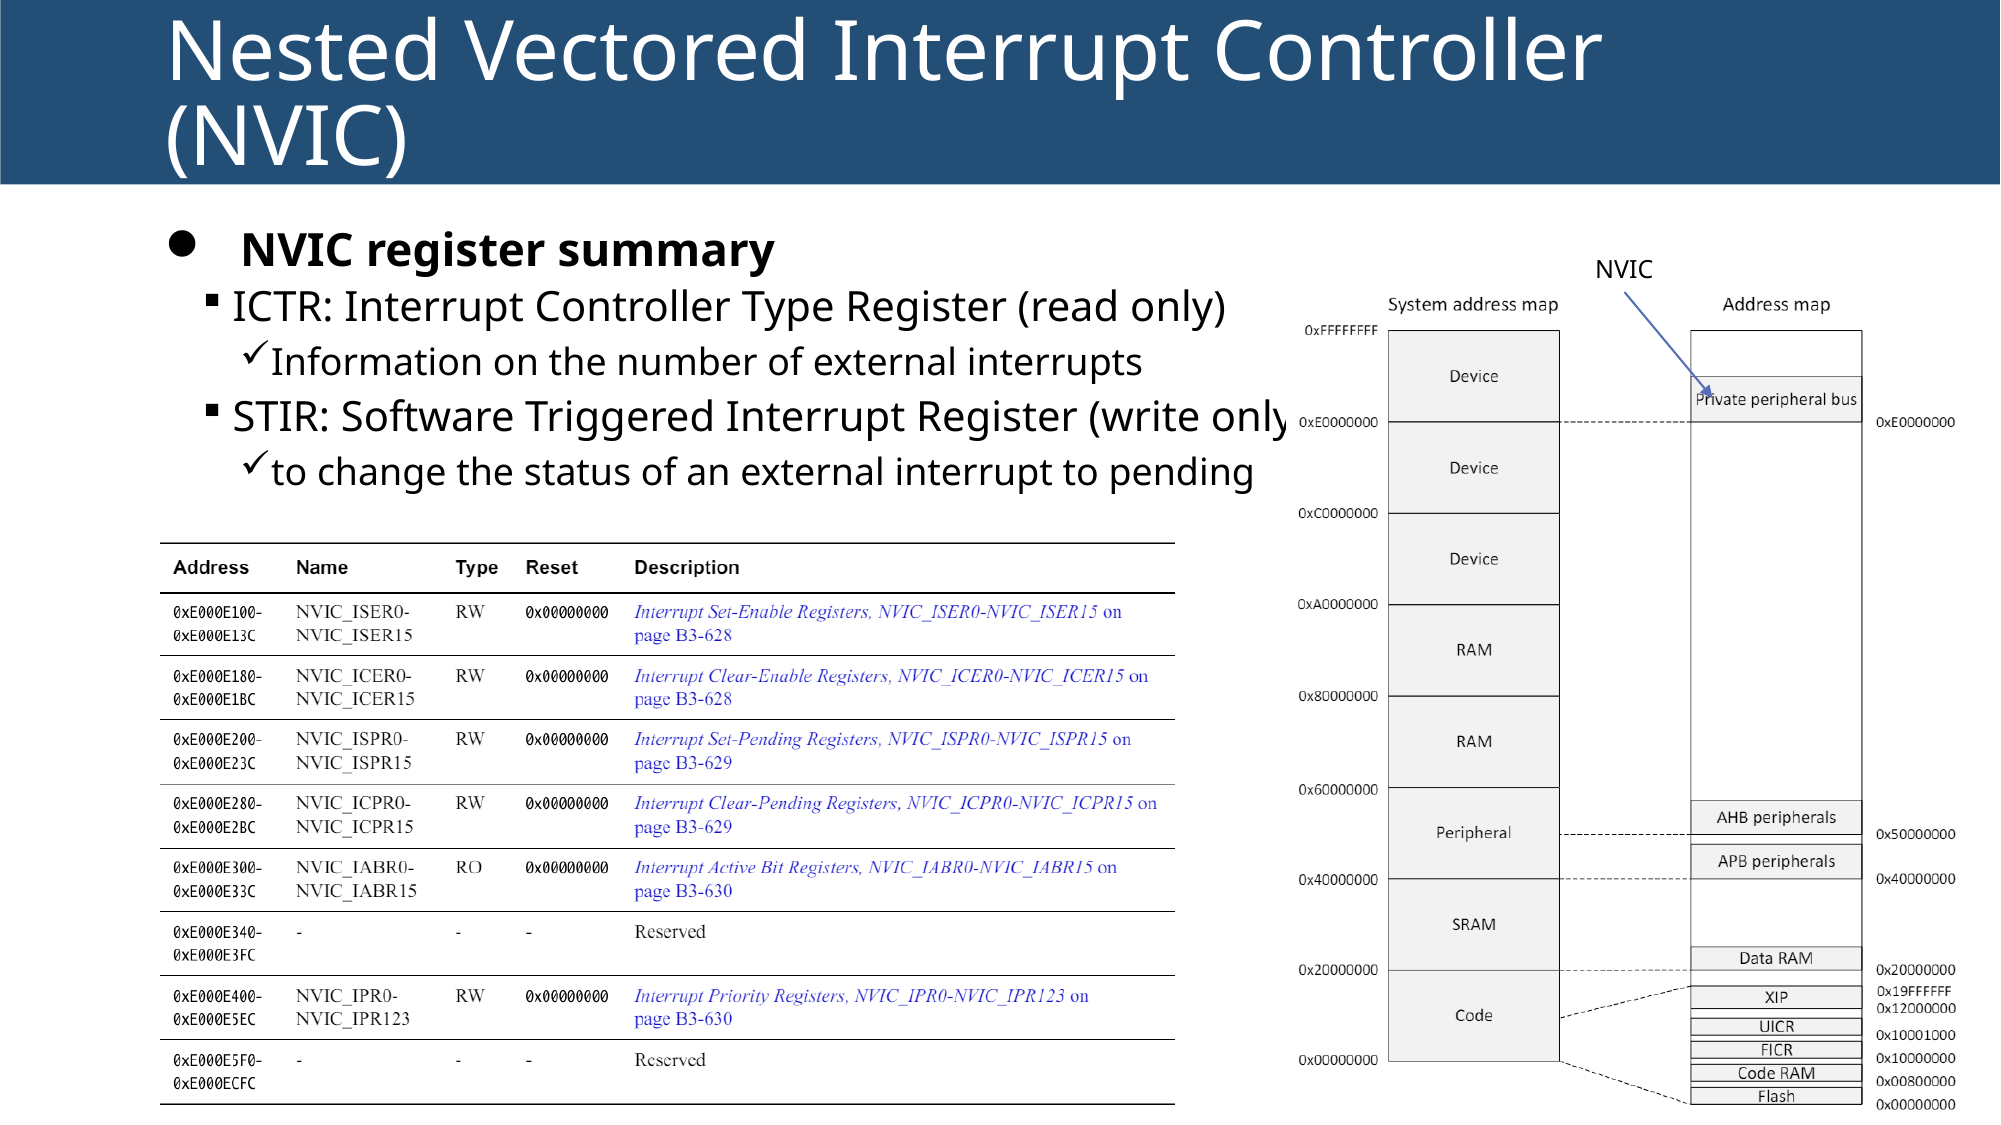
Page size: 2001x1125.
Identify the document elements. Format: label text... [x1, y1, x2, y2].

picture [1285, 291, 1964, 1122]
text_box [1624, 291, 1714, 399]
title Nested Vectored Interrupt Controller (NVIC) [150, 46, 1850, 149]
picture [146, 532, 1182, 1114]
text_box NVIC [1580, 246, 1669, 291]
list NVIC register summary ICTR: Interrupt Controller Type Register (read only) Information on the number of external interrupts STIR: Software Triggered Interrupt Register (write only) to change the status of an external interrupt to pending [150, 219, 1850, 1021]
